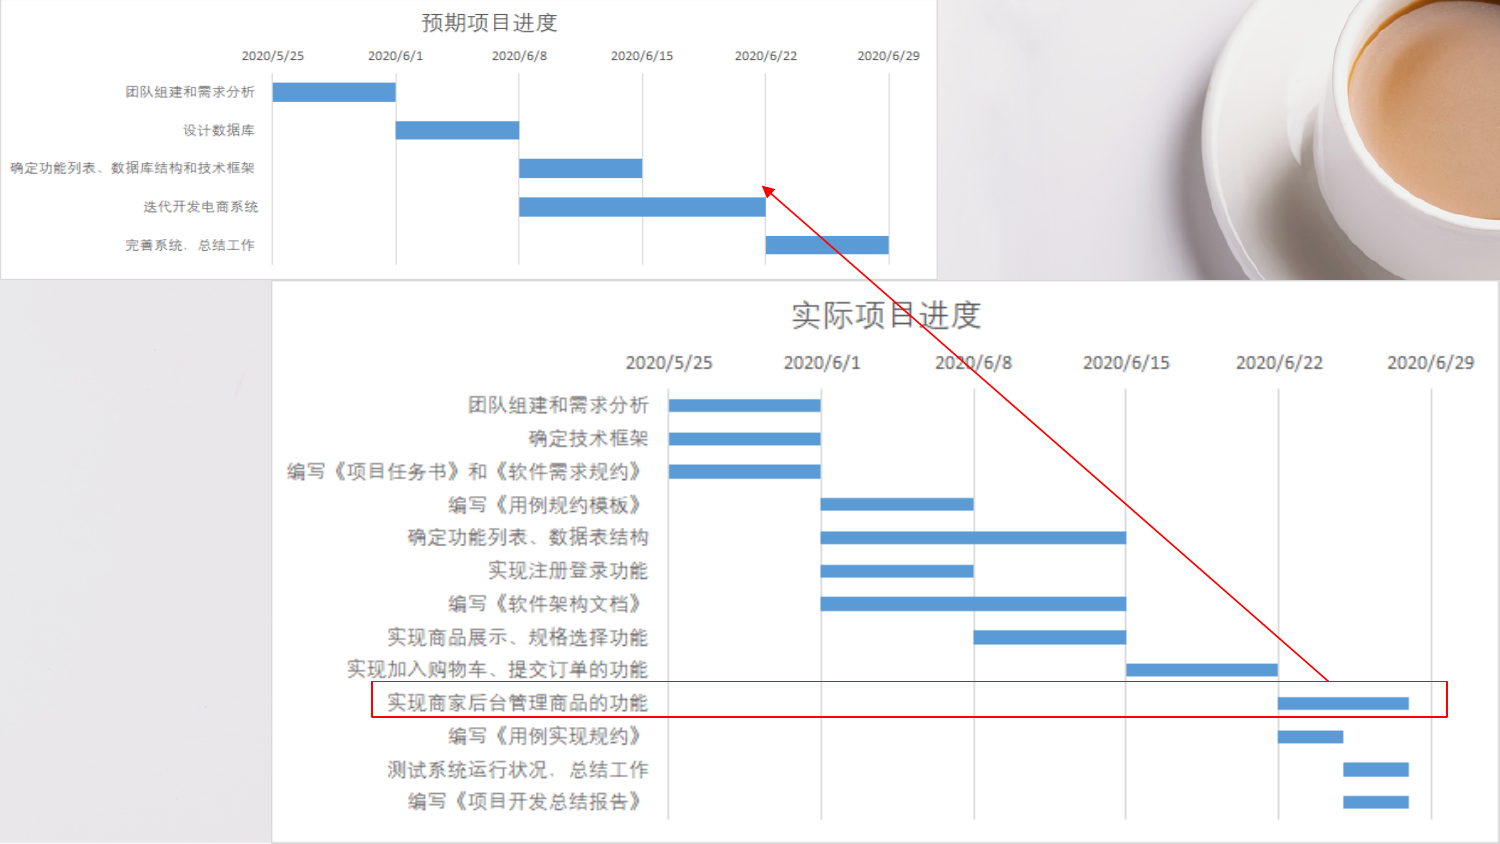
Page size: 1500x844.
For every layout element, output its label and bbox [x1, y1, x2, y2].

picture [0, 0, 1500, 844]
text_box [761, 185, 1330, 682]
